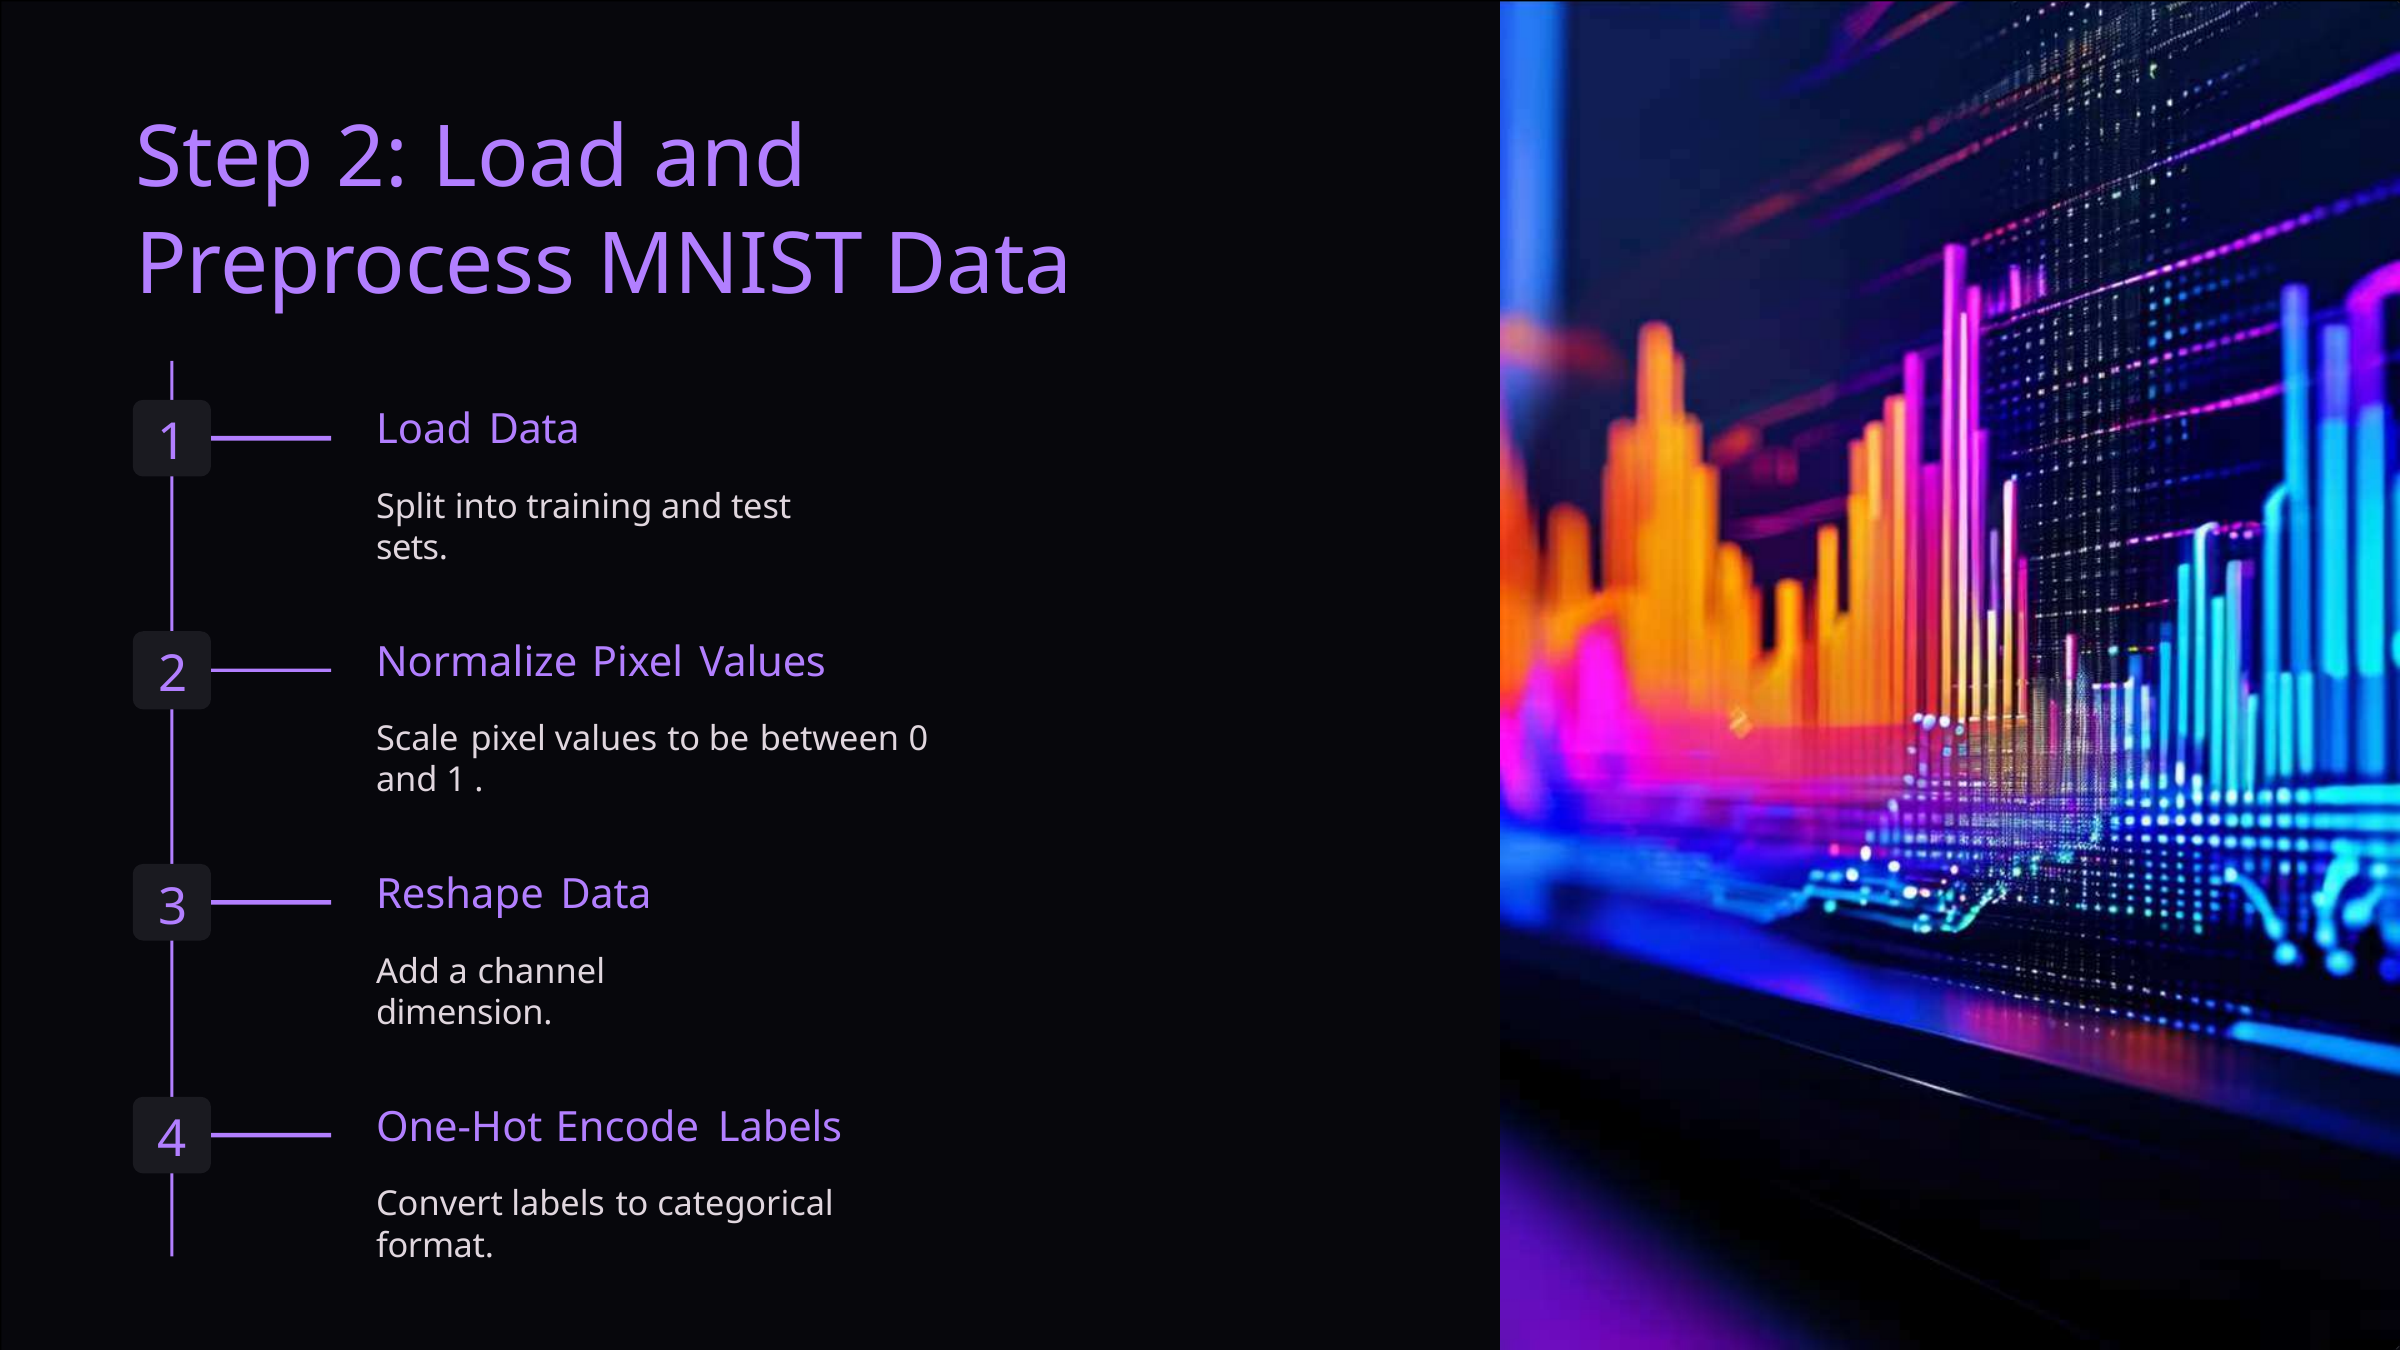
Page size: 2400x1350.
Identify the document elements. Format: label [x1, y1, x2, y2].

text_box [132, 630, 332, 710]
text_box [132, 947, 332, 1096]
text_box [132, 360, 332, 630]
text_box [132, 1096, 332, 1174]
text_box [132, 717, 332, 863]
text_box [132, 863, 332, 941]
text_box [132, 1180, 332, 1257]
text_box [0, 0, 2400, 1350]
